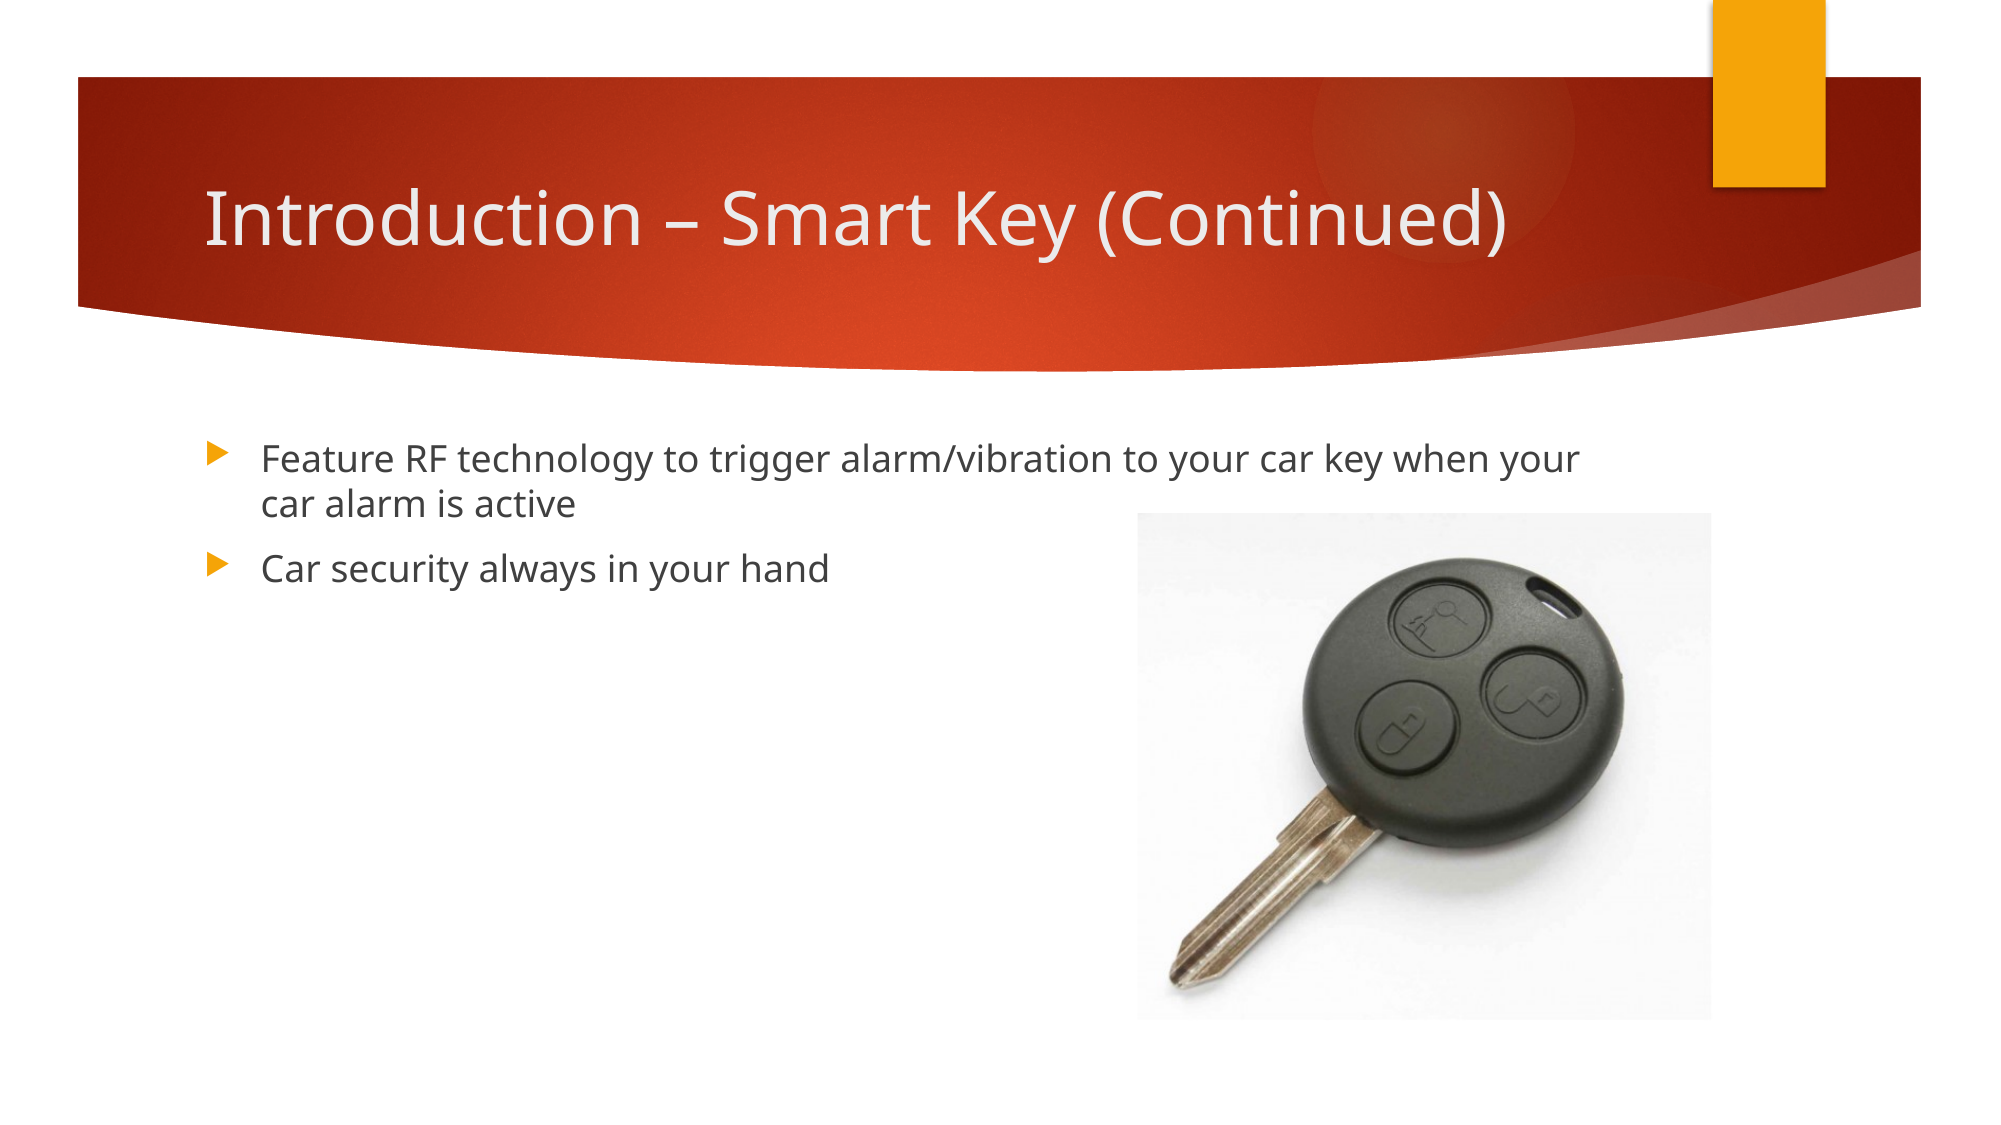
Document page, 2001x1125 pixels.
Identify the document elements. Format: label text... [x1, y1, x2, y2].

list Feature RF technology to trigger alarm/vibration to your car key when your car alarm is active Car security always in your hand [189, 427, 1627, 988]
picture [1087, 513, 1764, 1021]
title Introduction – Smart Key (Continued) [189, 155, 1627, 275]
